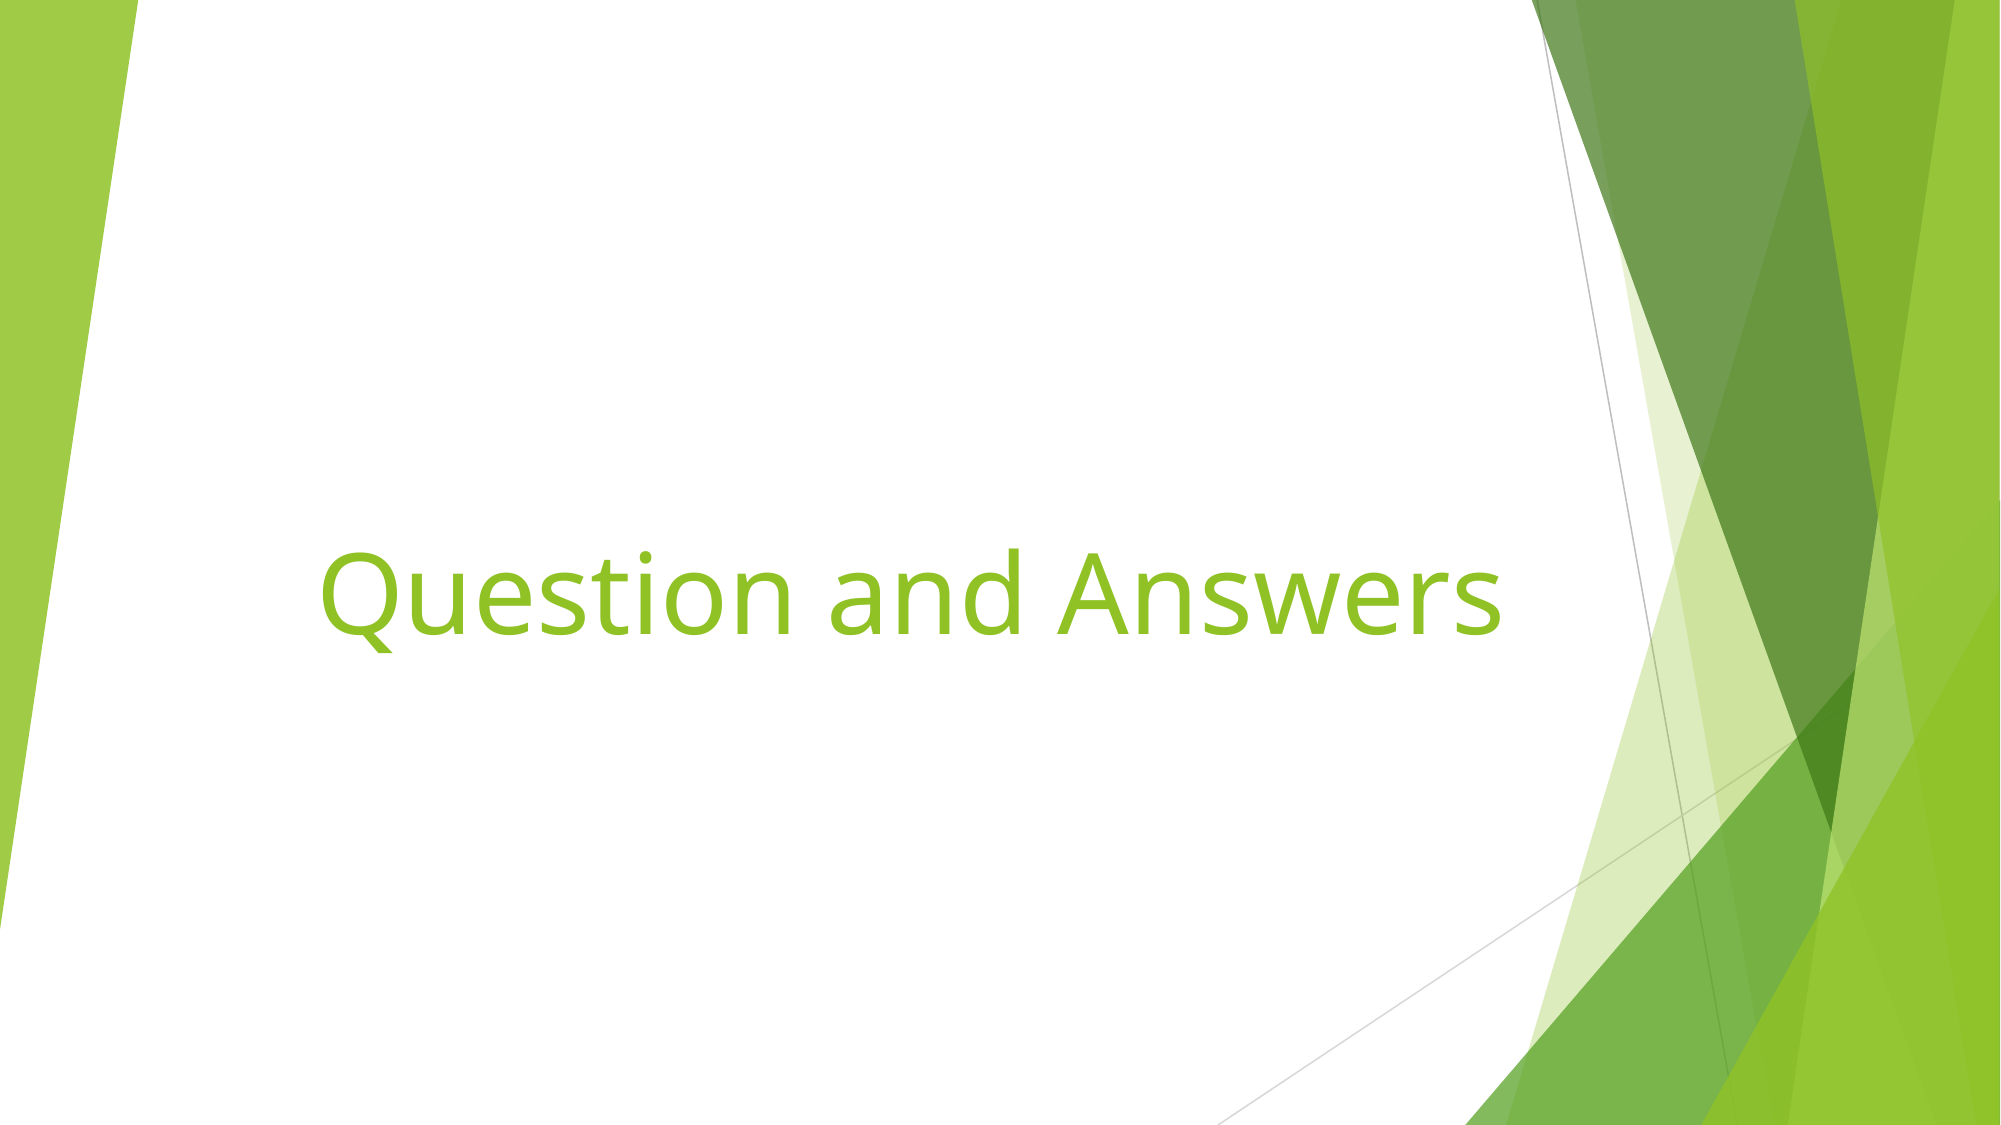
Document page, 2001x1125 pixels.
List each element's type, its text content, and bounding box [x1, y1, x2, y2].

title Question and Answers [247, 394, 1522, 665]
